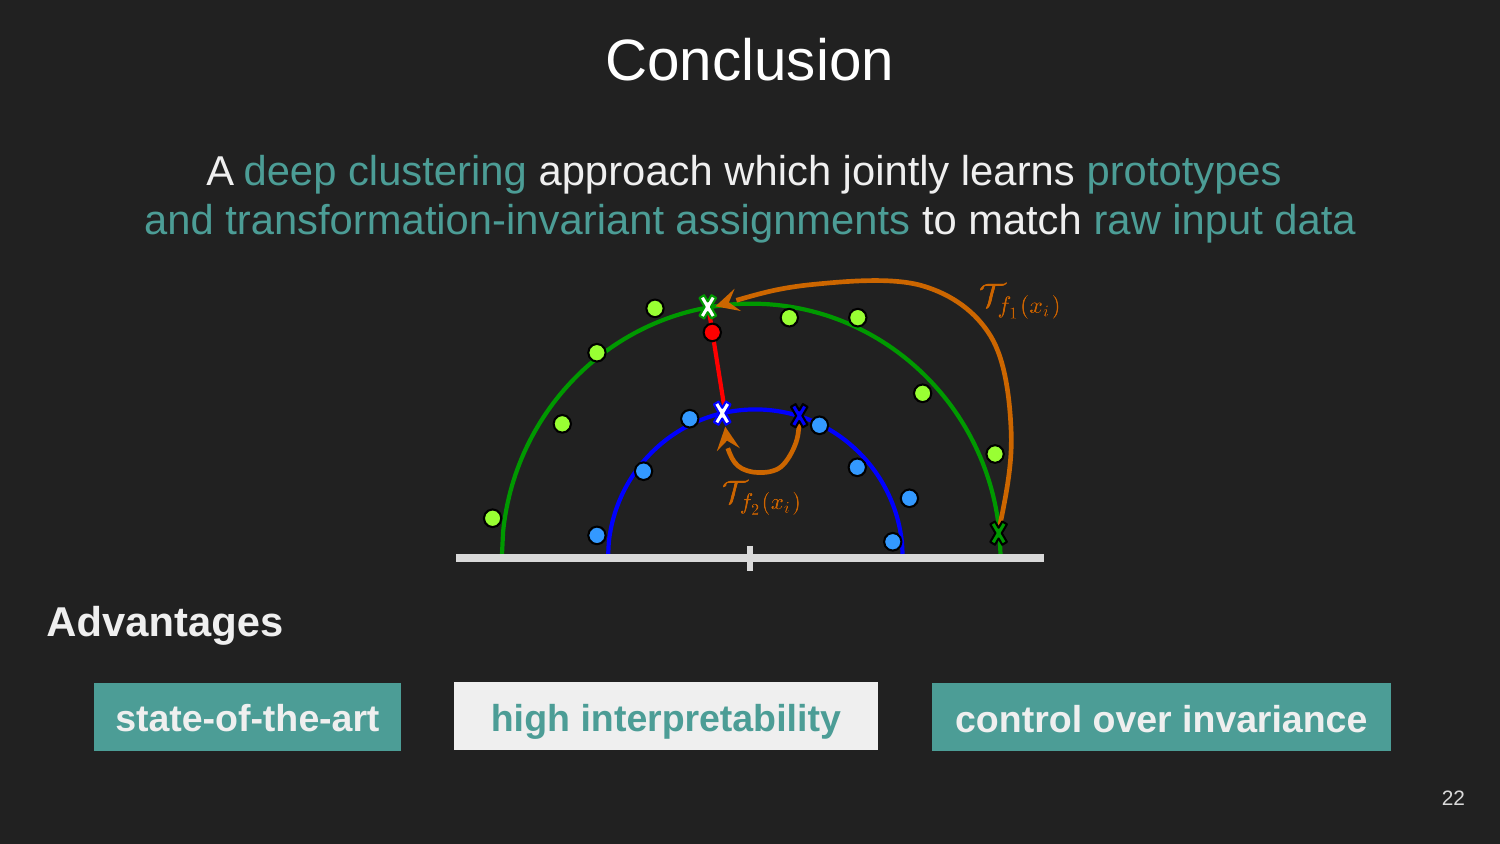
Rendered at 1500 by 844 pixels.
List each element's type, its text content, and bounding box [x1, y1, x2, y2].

list Advantages [31, 572, 1469, 820]
title Conclusion [51, 7, 1449, 102]
text_box A deep clustering approach which jointly learns prototypes and transformation-invariant assignments to match raw input data [58, 135, 1442, 251]
slide_number 22 [1389, 764, 1480, 830]
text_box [456, 280, 1044, 571]
picture [975, 275, 1071, 329]
text_box state-of-the-art [98, 686, 397, 747]
picture [718, 470, 811, 524]
text_box control over invariance [936, 687, 1387, 747]
text_box high interpretability [457, 686, 875, 747]
